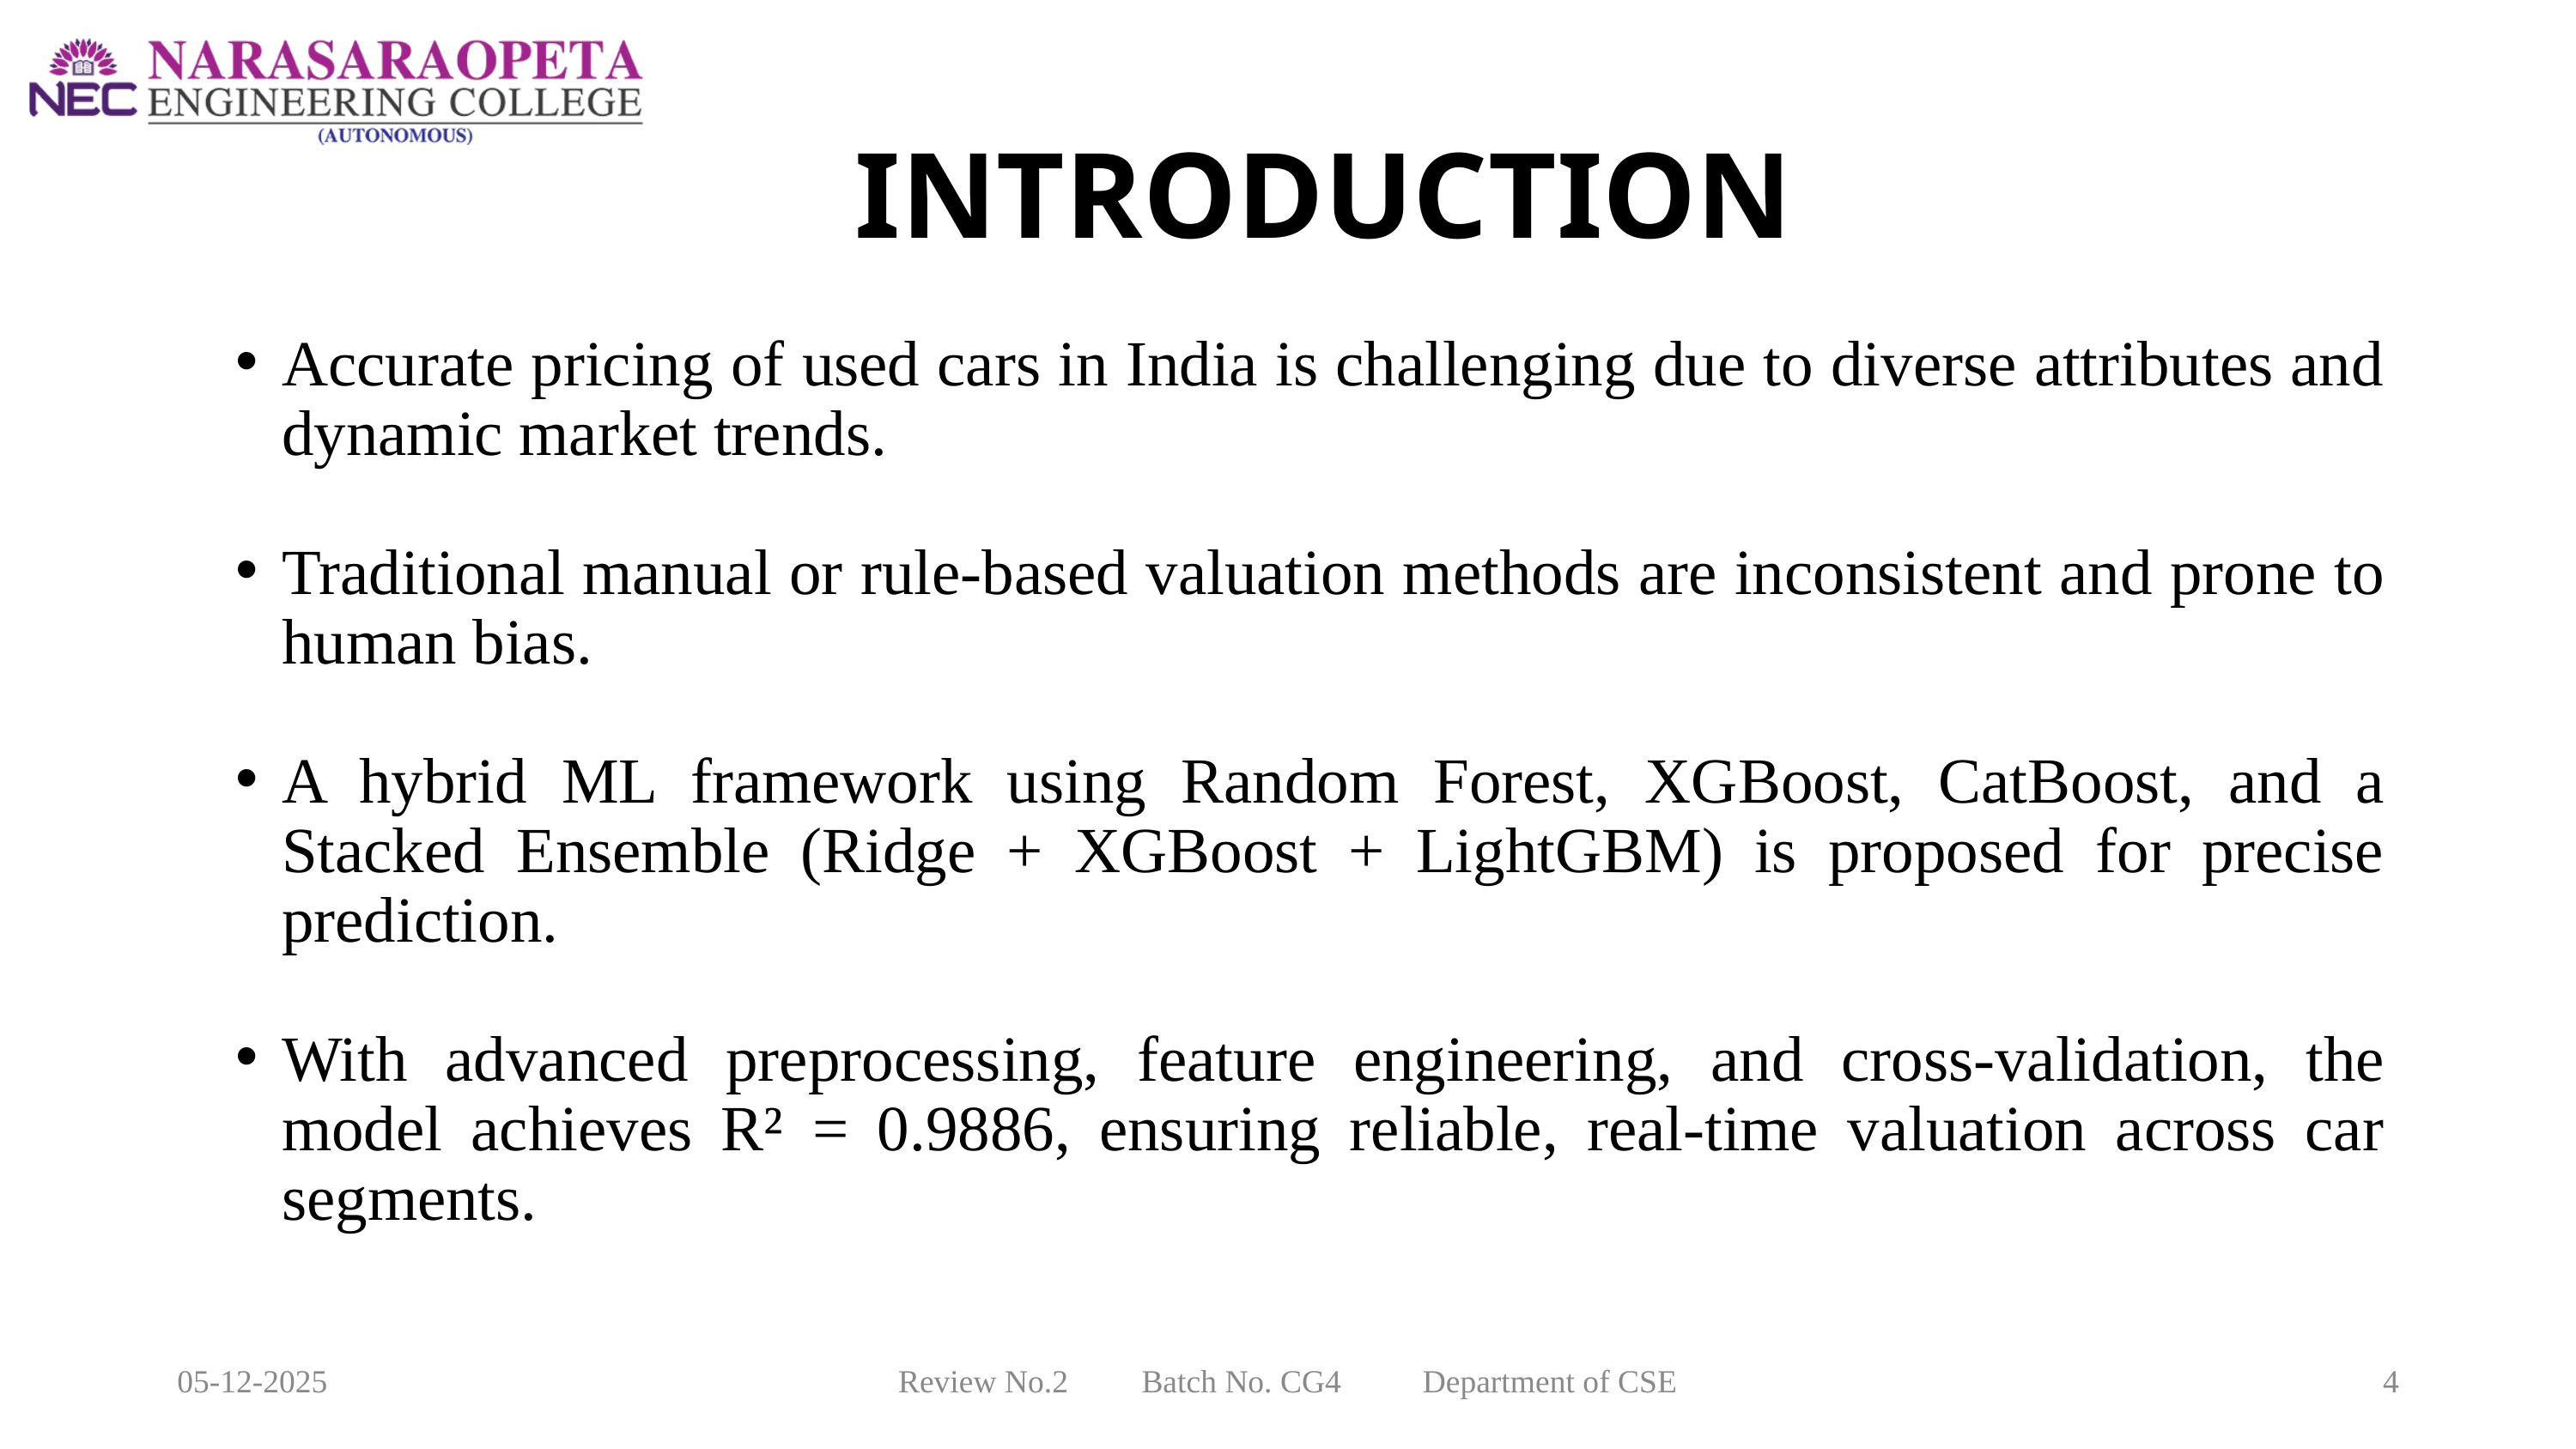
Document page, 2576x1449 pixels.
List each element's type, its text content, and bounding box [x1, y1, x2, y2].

text_box Accurate pricing of used cars in India is challenging due to diverse attributes and dynamic market trends. Traditional manual or rule-based valuation methods are inconsistent and prone to human bias. A hybrid ML framework using Random Forest, XGBoost, CatBoost, and a Stacked Ensemble (Ridge + XGBoost + LightGBM) is proposed for precise prediction. With advanced preprocessing, feature engineering, and cross-validation, the model achieves R² = 0.9886, ensuring reliable, real-time valuation across car segments. [190, 329, 2386, 1303]
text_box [176, 1342, 757, 1421]
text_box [249, 76, 2399, 316]
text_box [1819, 1342, 2399, 1421]
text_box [853, 1342, 1723, 1421]
text_box [29, 38, 643, 145]
